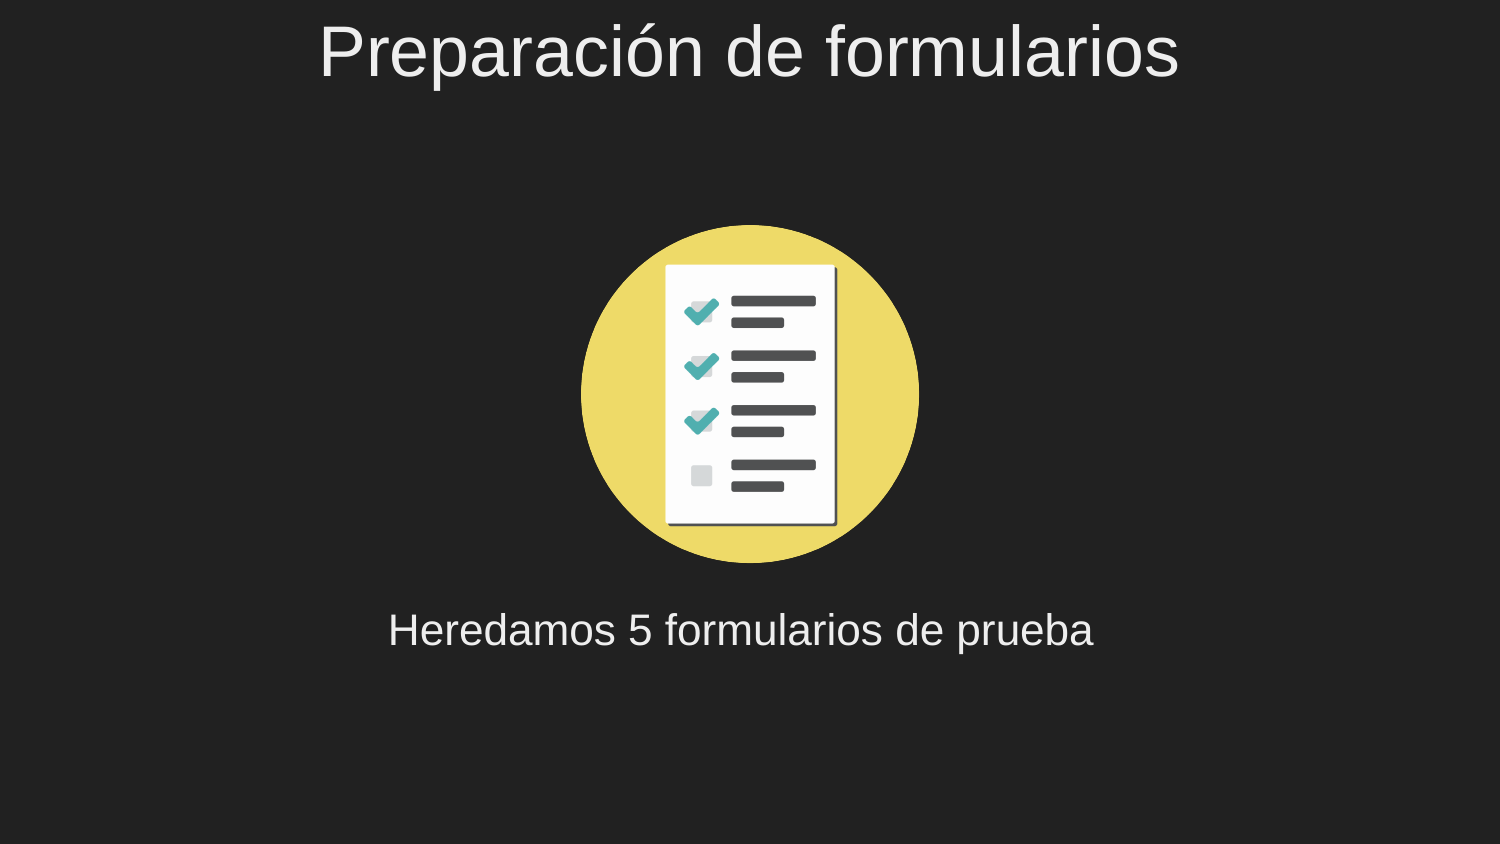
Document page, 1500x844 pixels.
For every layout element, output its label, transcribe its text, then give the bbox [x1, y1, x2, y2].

title Preparación de formularios [51, 6, 1449, 106]
subtitle Heredamos 5 formularios de prueba [372, 578, 1128, 678]
picture [565, 209, 935, 579]
